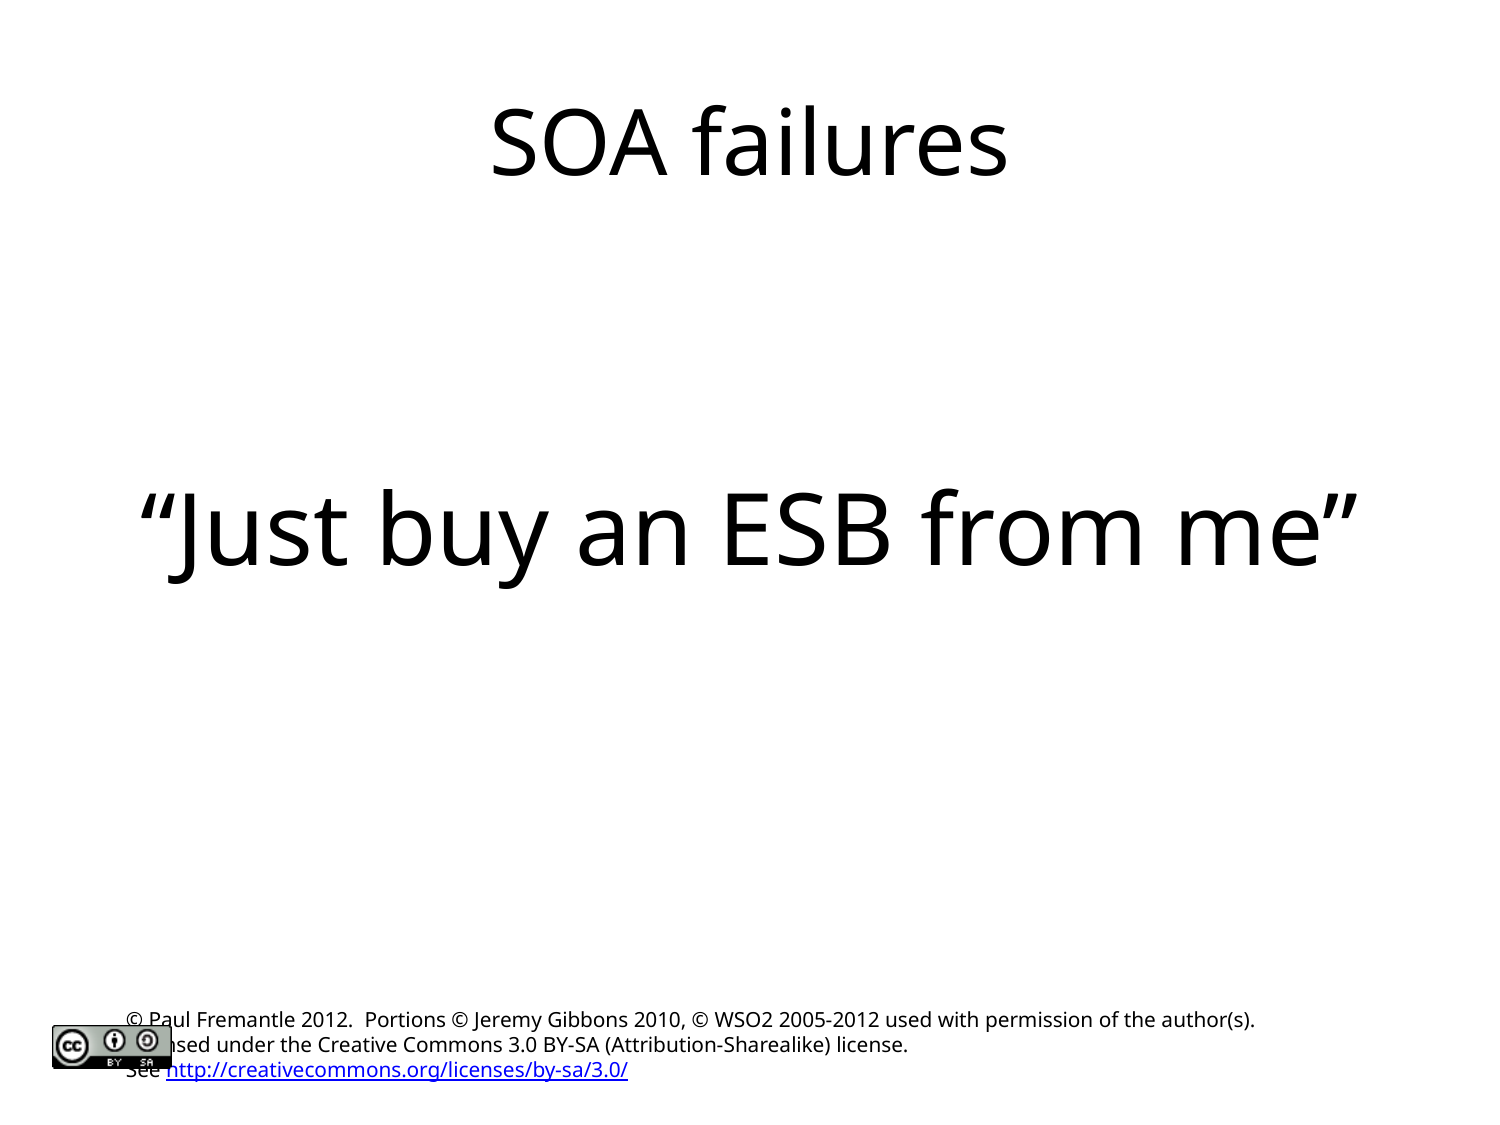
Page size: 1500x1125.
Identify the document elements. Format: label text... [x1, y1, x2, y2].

picture [52, 1025, 172, 1069]
title SOA failures [75, 45, 1425, 233]
list “Just buy an ESB from me” [75, 264, 1425, 1008]
